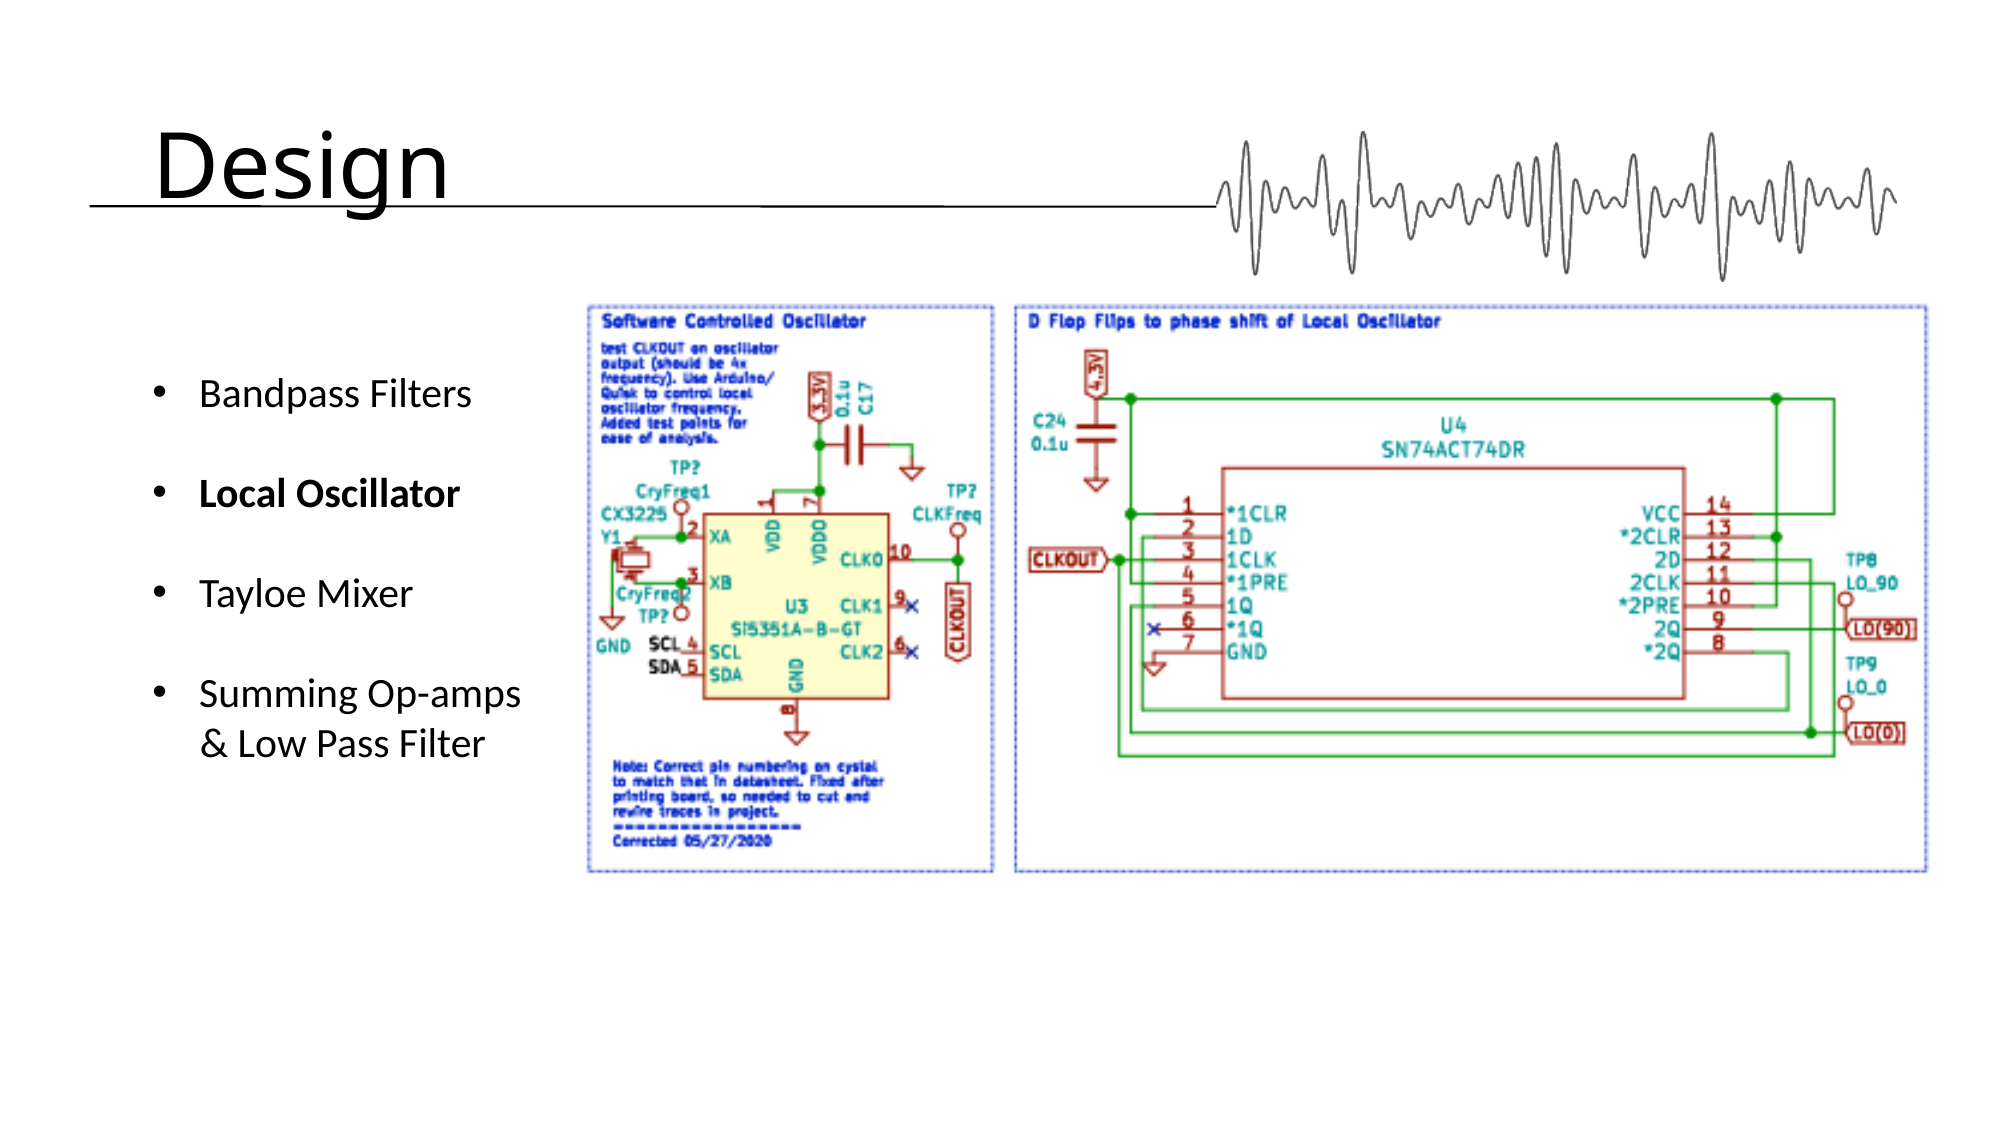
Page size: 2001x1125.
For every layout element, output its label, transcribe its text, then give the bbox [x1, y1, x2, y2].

text_box Bandpass Filters Local Oscillator Tayloe Mixer Summing Op-amps & Low Pass Filter [137, 258, 1832, 954]
picture [1216, 131, 1897, 282]
title Design [137, 208, 1216, 258]
title Design [137, 59, 1863, 205]
picture [579, 302, 1932, 887]
